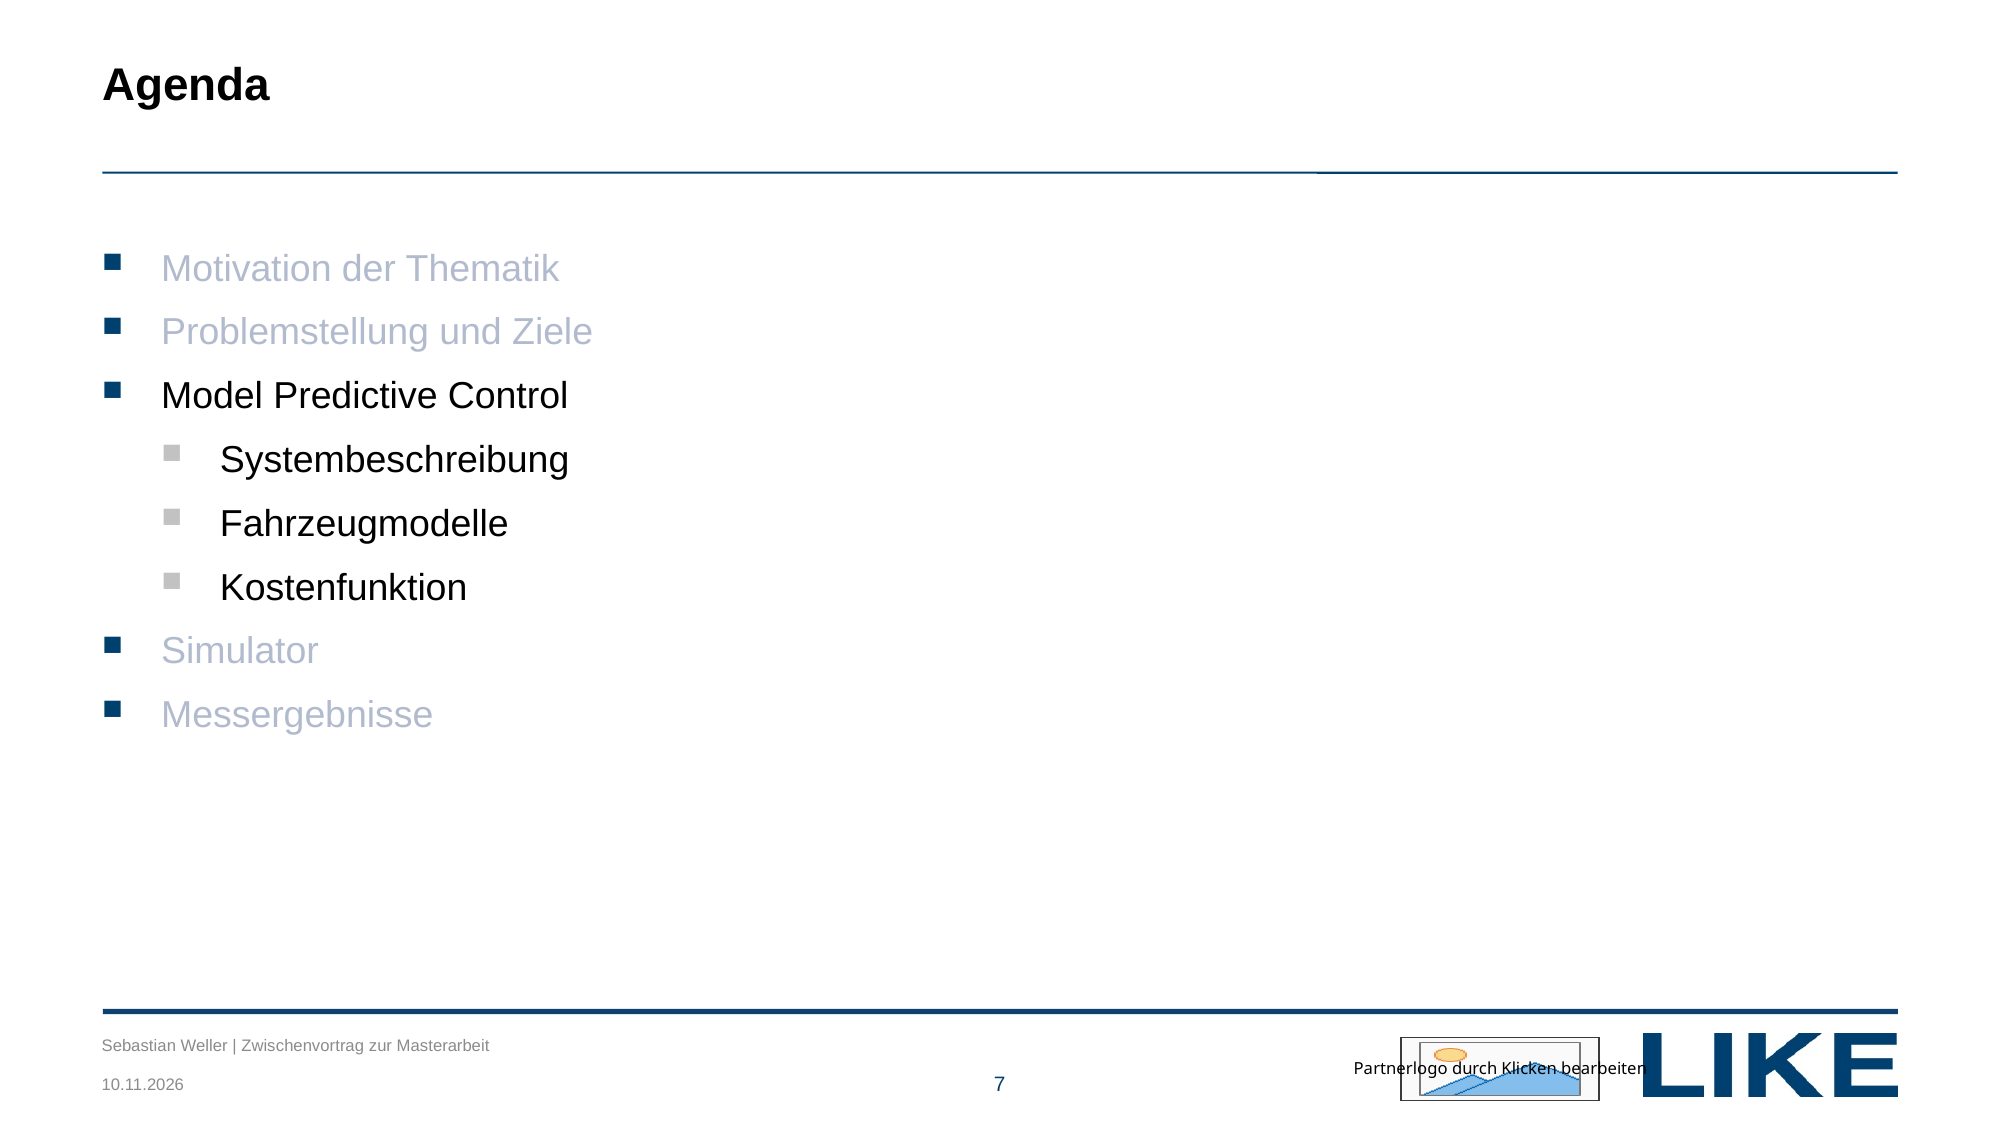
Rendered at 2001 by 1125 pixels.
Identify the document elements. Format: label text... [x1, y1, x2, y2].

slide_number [101, 1073, 569, 1095]
title Agenda [102, 54, 1898, 111]
picture [1643, 1033, 1898, 1097]
picture [1393, 1033, 1608, 1103]
list Motivation der Thematik Problemstellung und Ziele Model Predictive Control Systembeschreibung Fahrzeugmodelle Kostenfunktion Simulator Messergebnisse [102, 243, 1898, 988]
footer Sebastian Weller | Zwischenvortrag zur Masterarbeit [101, 1034, 735, 1056]
